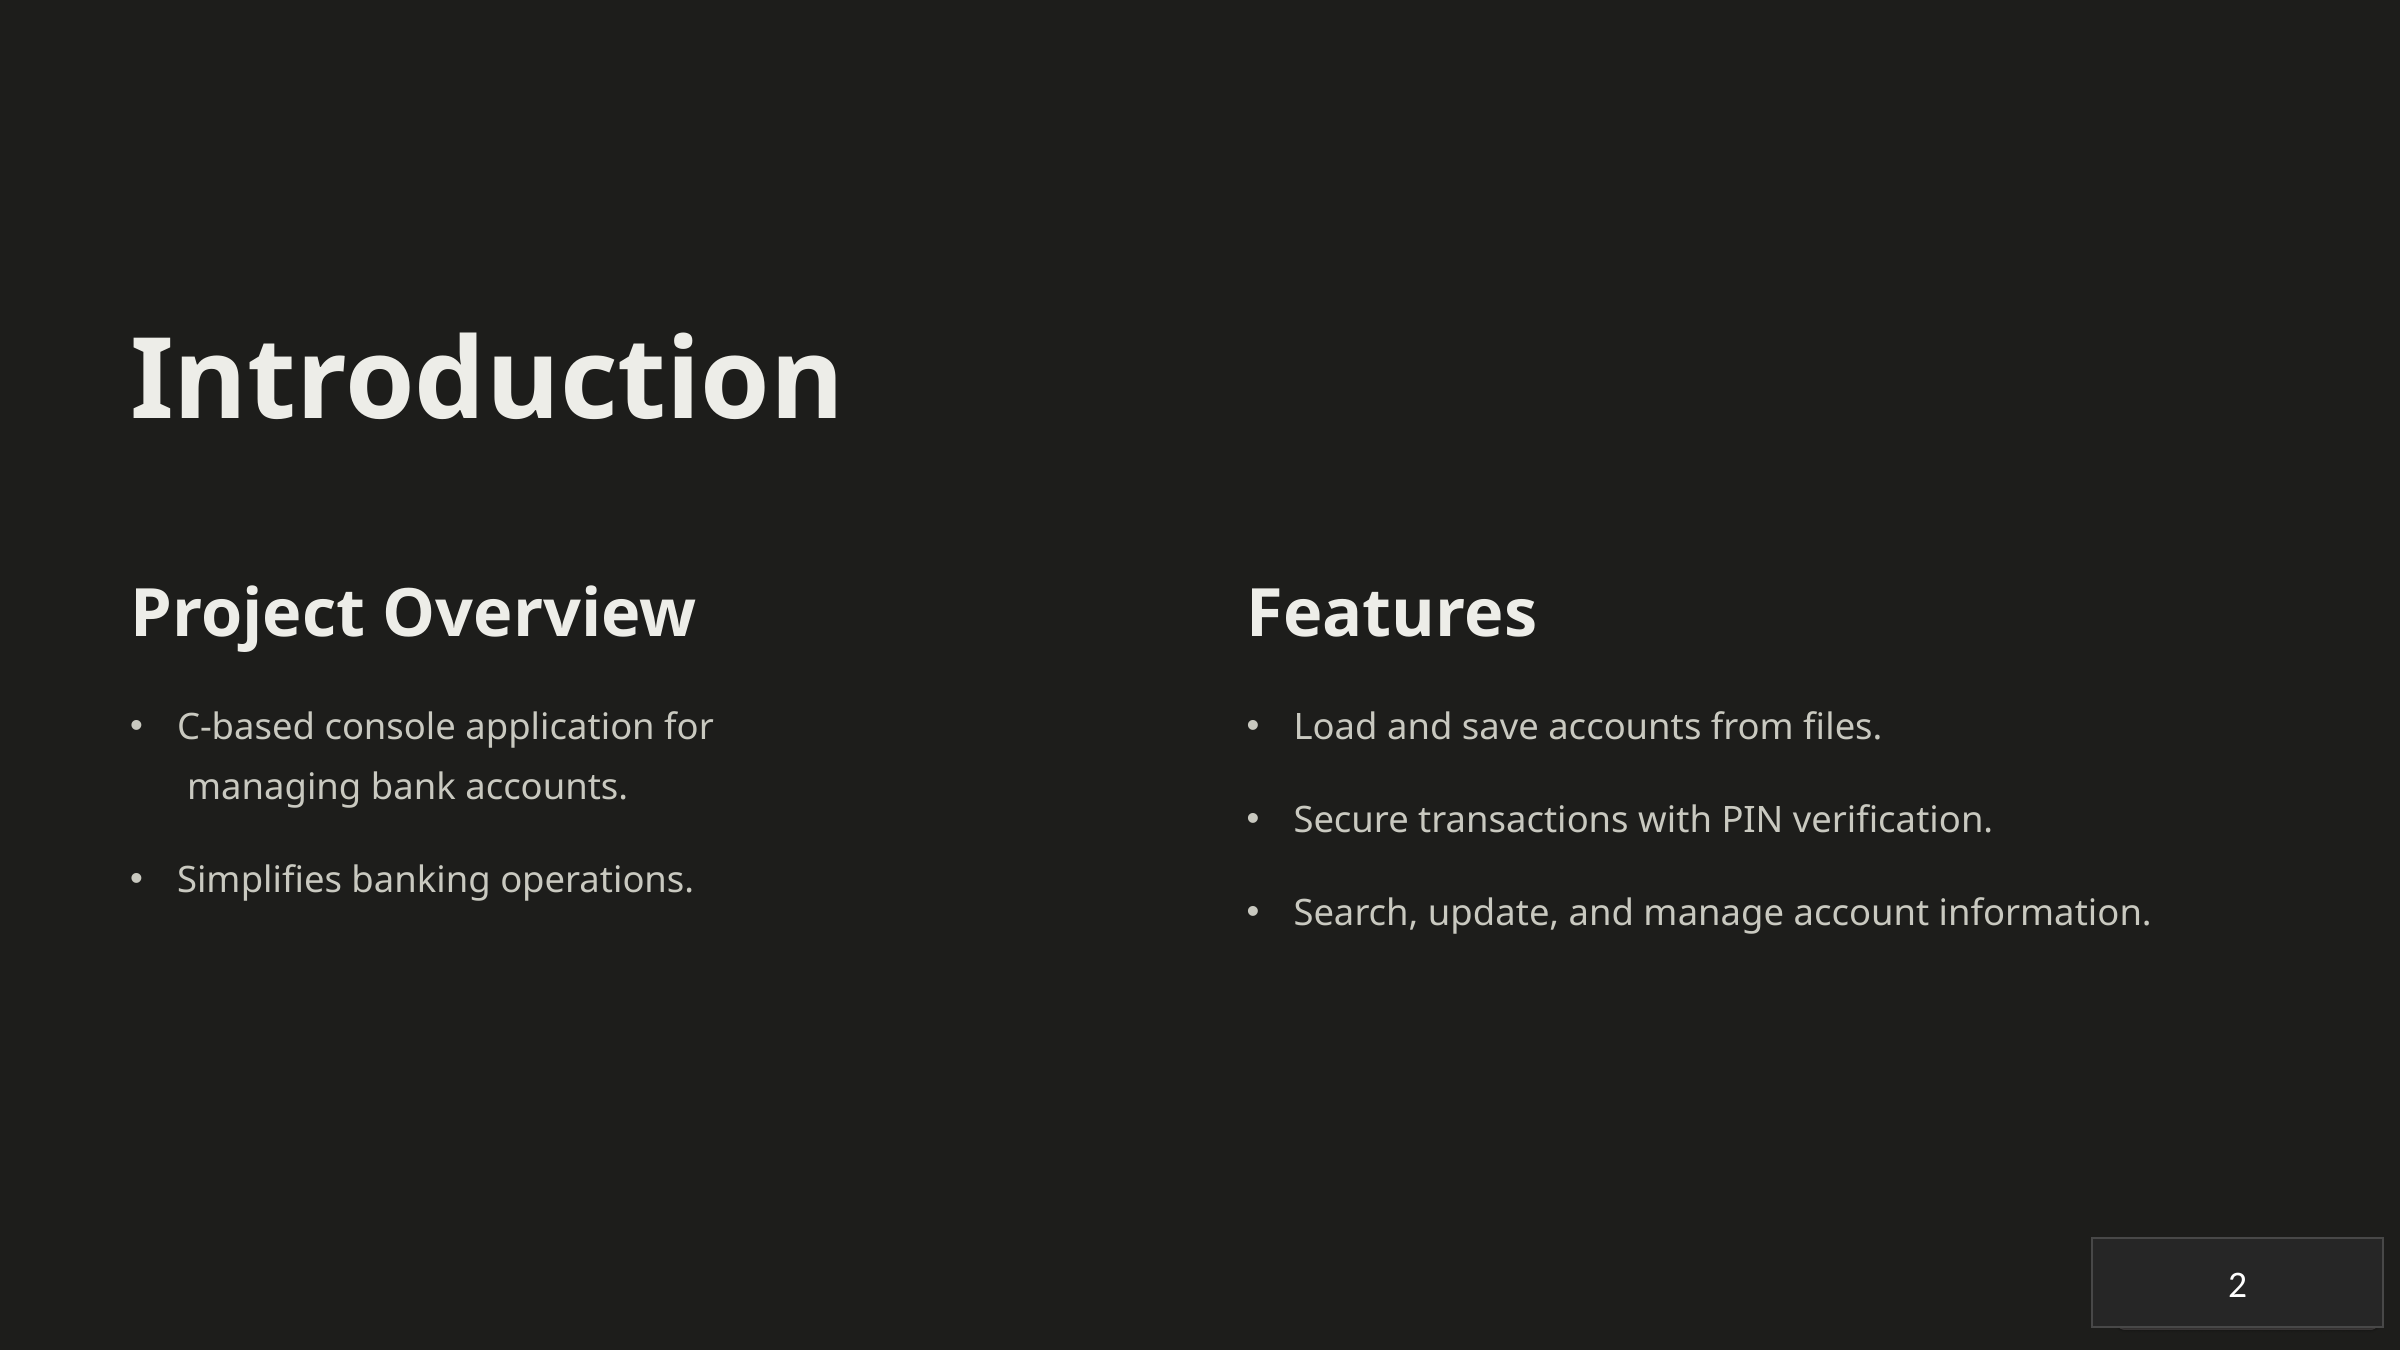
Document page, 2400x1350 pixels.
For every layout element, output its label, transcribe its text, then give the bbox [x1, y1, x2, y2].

text_box Project Overview [130, 592, 653, 663]
text_box Load and save accounts from files. [1246, 687, 2271, 748]
text_box Simplifies banking operations. [130, 840, 1155, 900]
text_box Search, update, and manage account information. [1246, 873, 2271, 934]
text_box Introduction [130, 325, 1061, 442]
picture [2106, 1271, 2389, 1339]
text_box C-based console application for managing bank accounts. [130, 687, 1155, 807]
text_box 2 [2091, 1237, 2384, 1328]
text_box Features [1246, 592, 1712, 651]
text_box Secure transactions with PIN verification. [1246, 780, 2271, 841]
